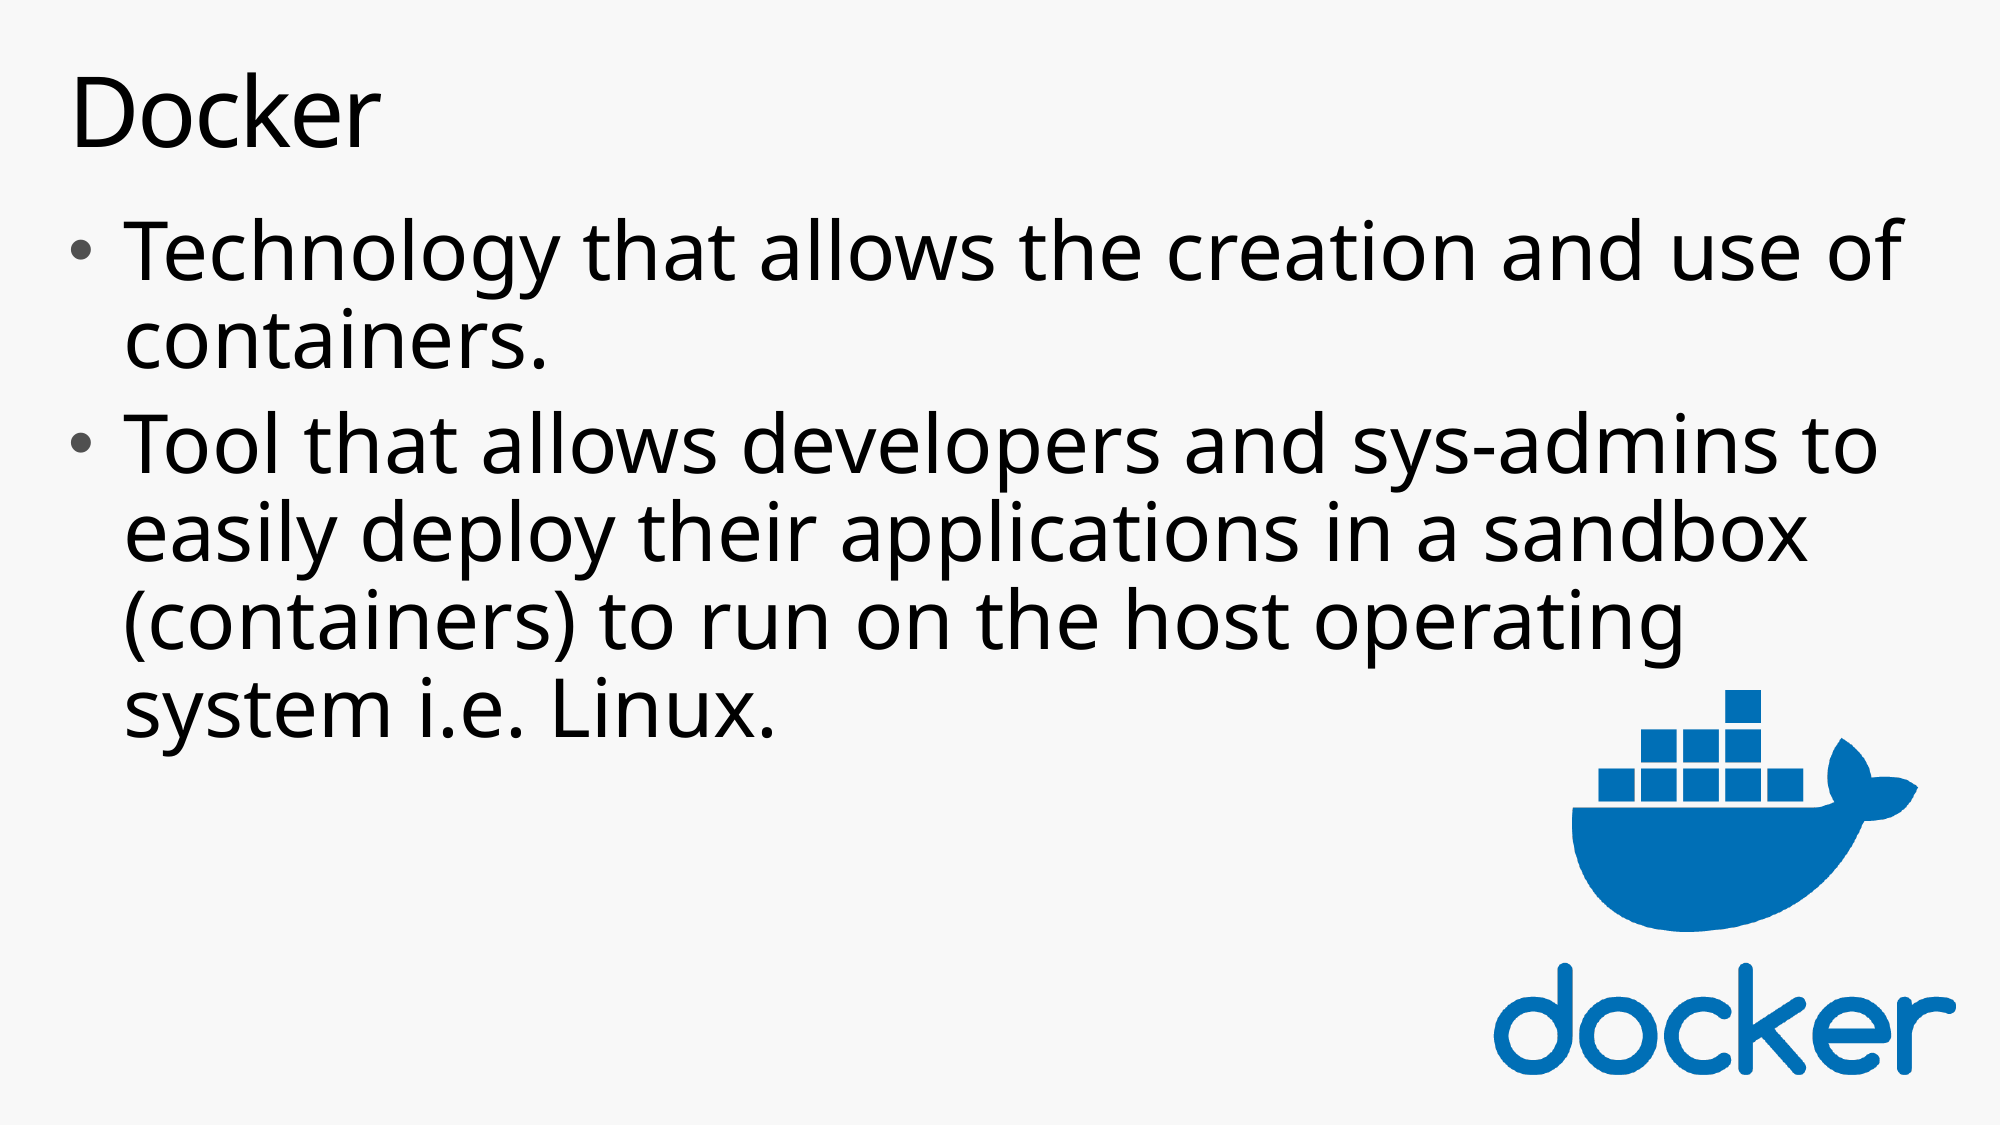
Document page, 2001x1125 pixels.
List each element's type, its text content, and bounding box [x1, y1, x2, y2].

list Technology that allows the creation and use of containers. Tool that allows developers and sys-admins to easily deploy their applications in a sandbox (containers) to run on the host operating system i.e. Linux. [44, 196, 1956, 800]
title Docker [44, 47, 1957, 196]
picture [1493, 690, 1957, 1075]
